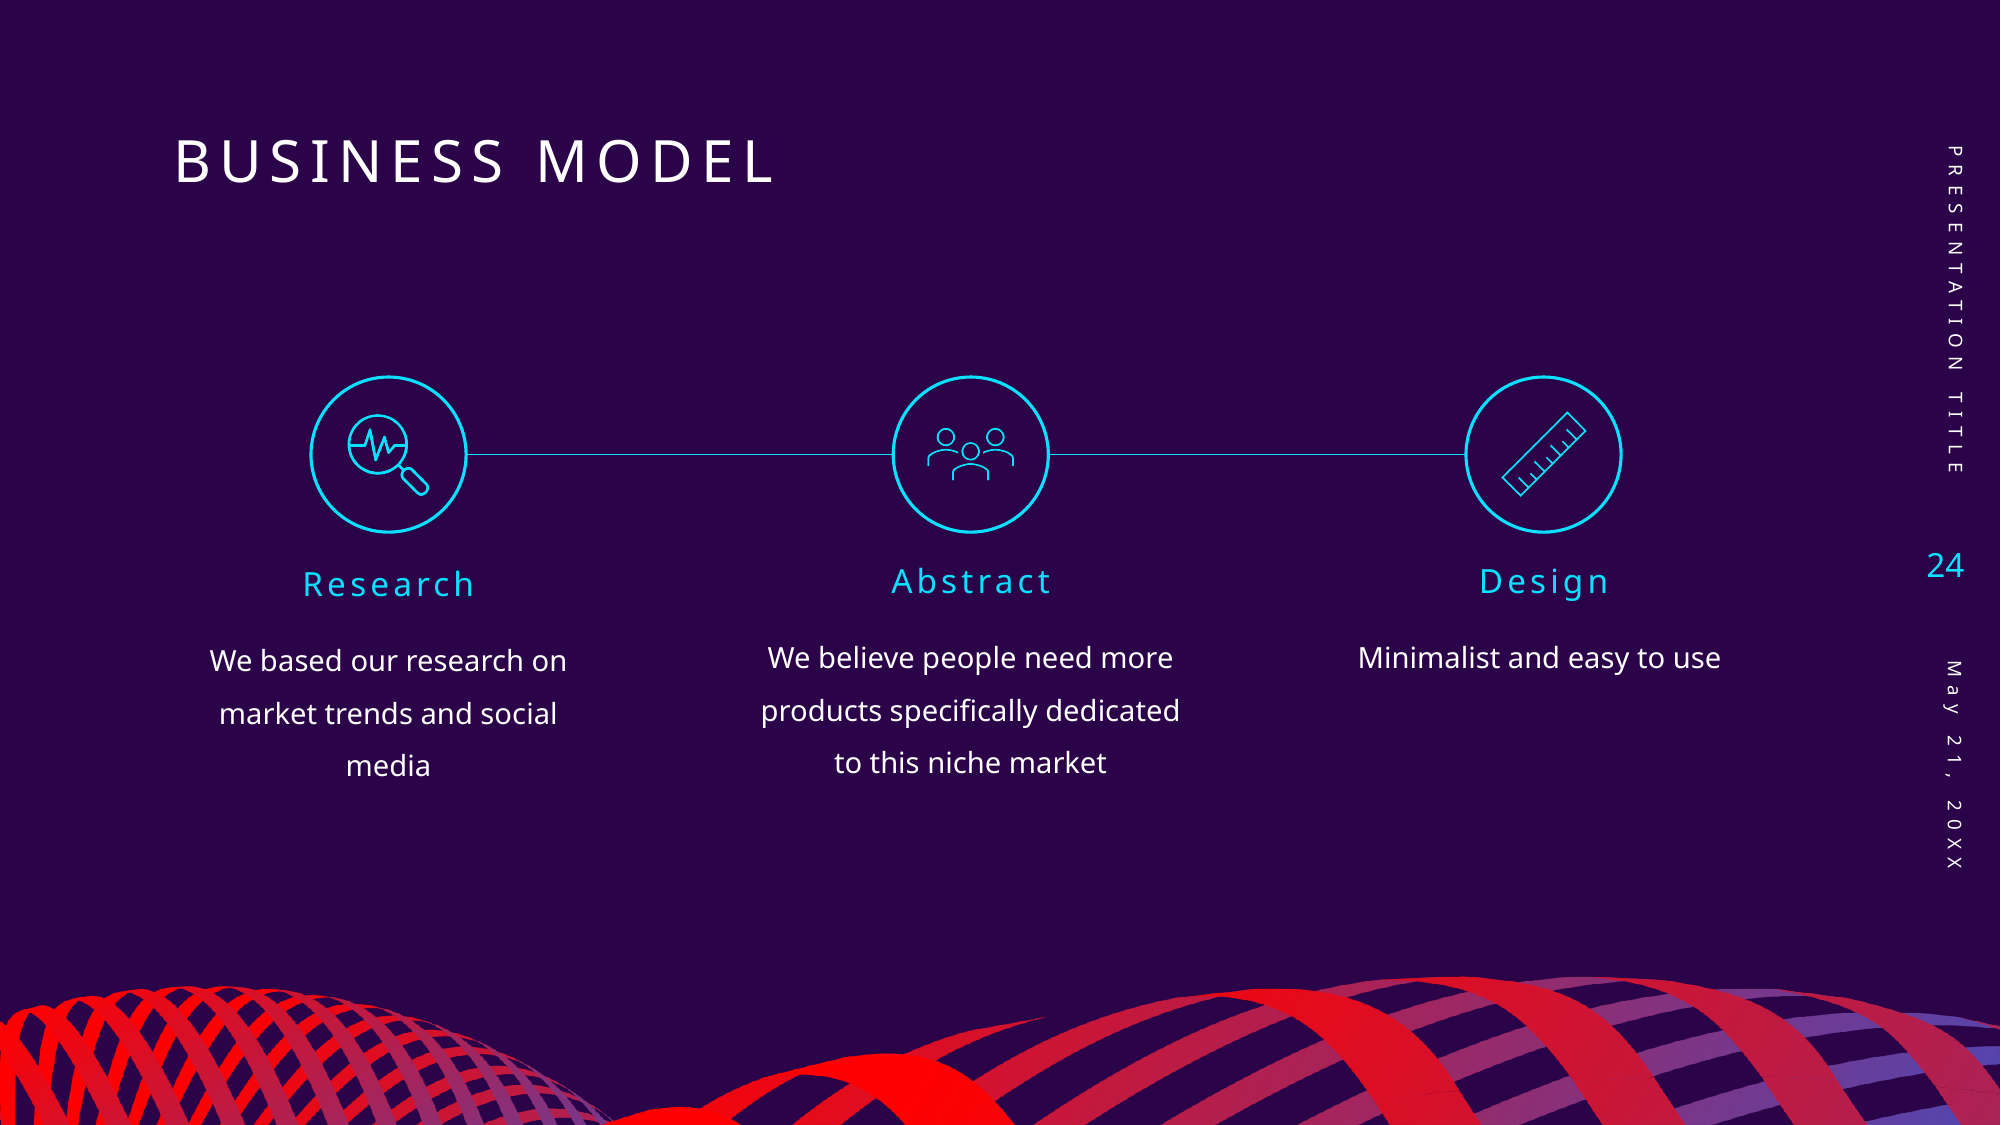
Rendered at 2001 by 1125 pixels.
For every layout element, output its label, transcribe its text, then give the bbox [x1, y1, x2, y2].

text_box [892, 375, 1050, 454]
picture [0, 0, 2000, 1125]
footer PRESENTATION TITLE [1926, 33, 1987, 489]
list Abstract​ [740, 557, 1201, 615]
list We believe people need more products specifically dedicated to this niche market​ [740, 615, 1201, 804]
list Design​ [1322, 557, 1765, 615]
text_box [1464, 375, 1623, 534]
text_box [892, 455, 1050, 534]
slide_number 24 [1889, 519, 1980, 615]
list Research​ [158, 560, 619, 617]
list We based our research on market trends and social media​ [158, 617, 619, 807]
list Minimalist and easy to use ​ [1322, 615, 1765, 804]
title Business Model [158, 124, 1049, 220]
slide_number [1925, 645, 1986, 1080]
text_box [309, 375, 468, 534]
